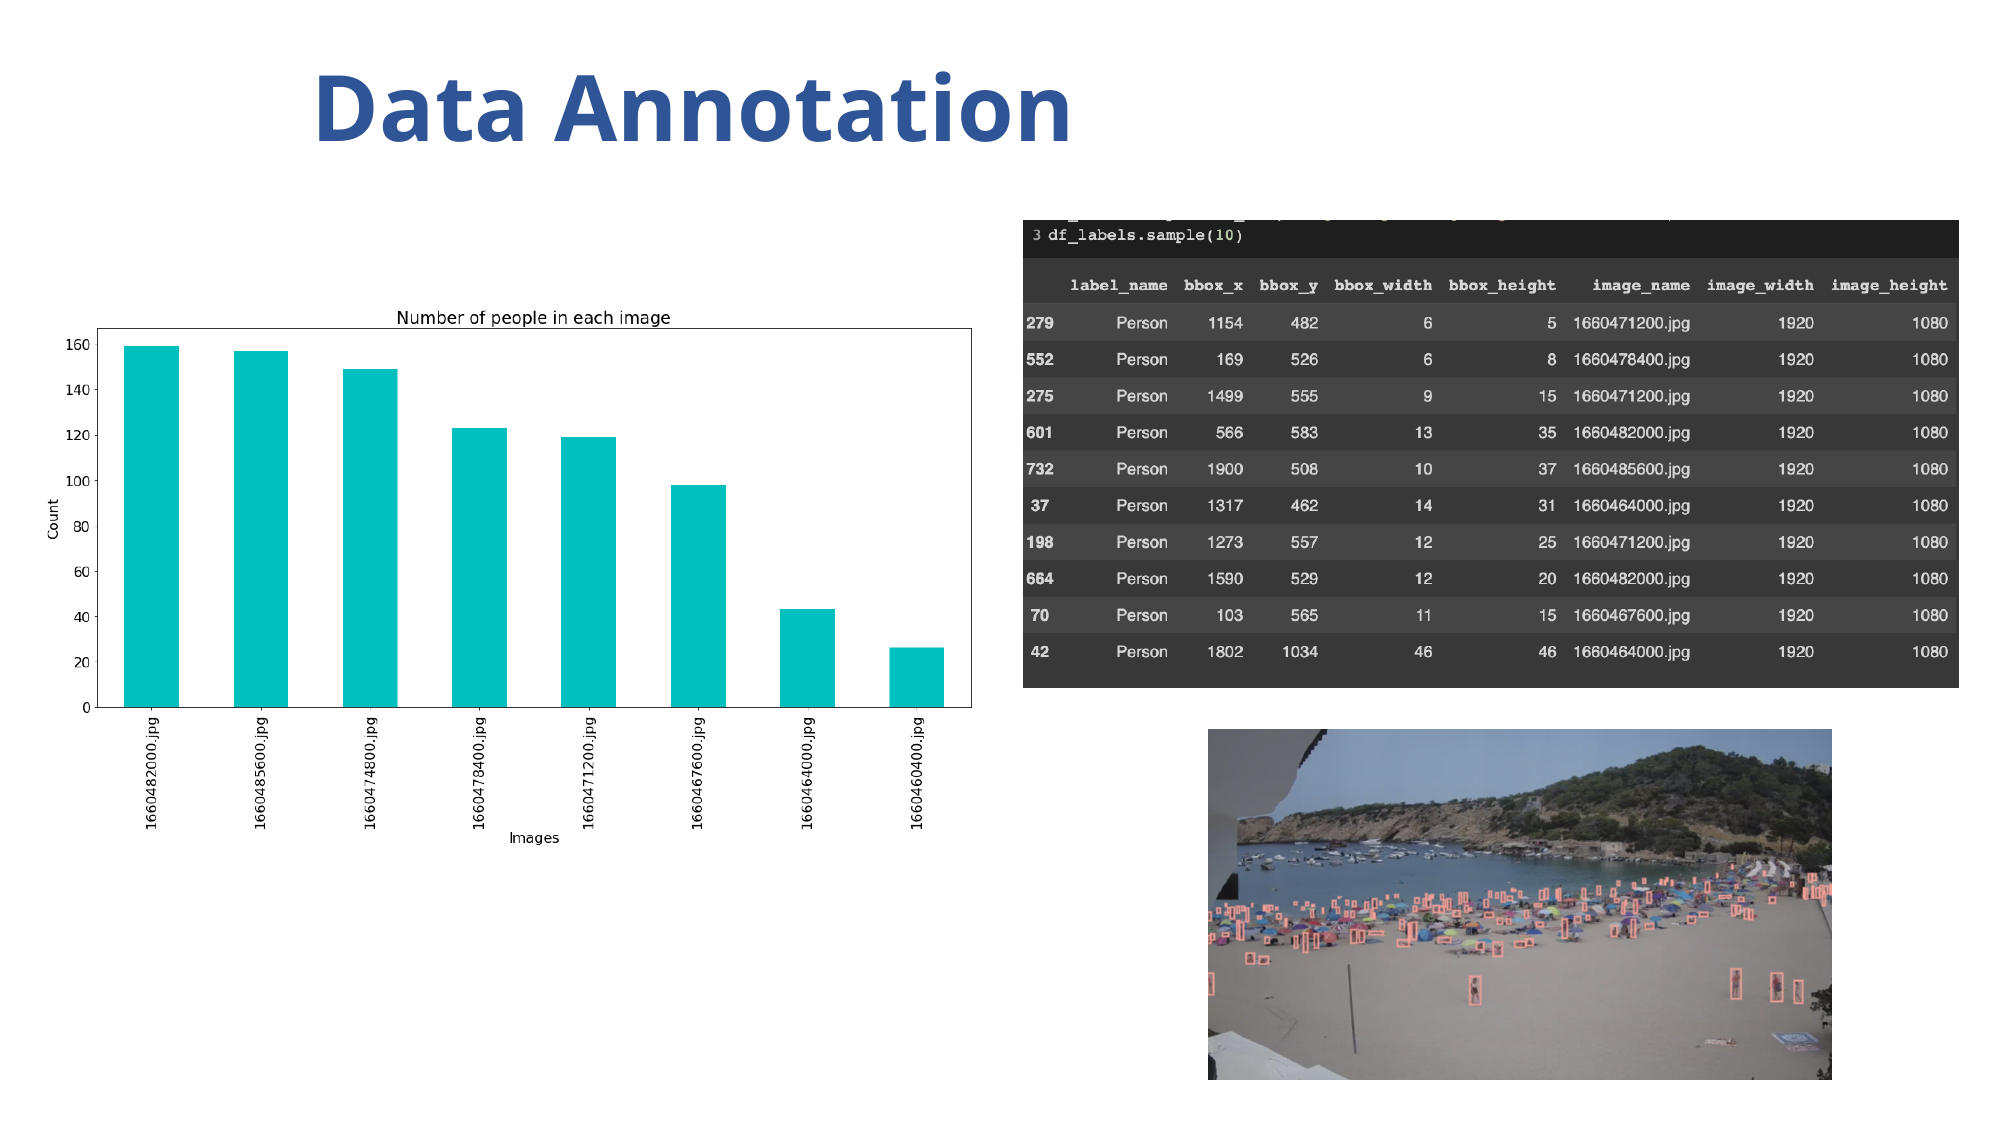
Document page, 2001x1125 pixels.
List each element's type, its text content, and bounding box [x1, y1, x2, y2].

picture [1207, 729, 1832, 1080]
picture [1023, 220, 1959, 688]
title Data Annotation [296, 2, 2000, 221]
picture [41, 304, 977, 850]
